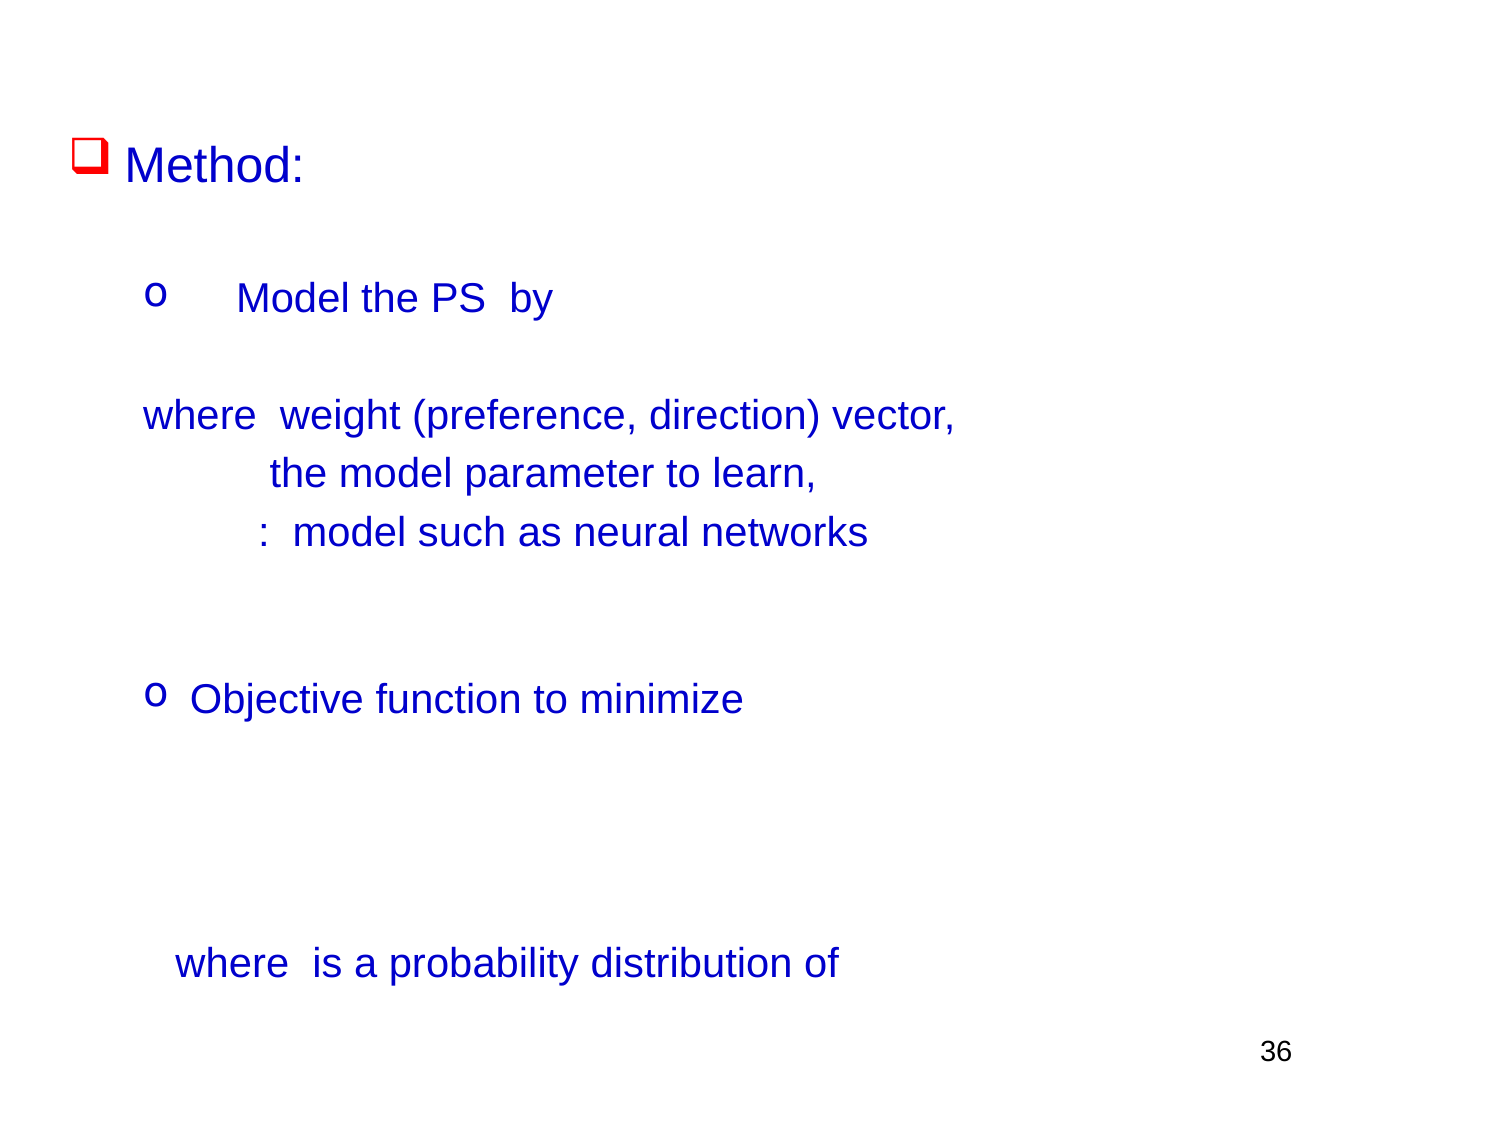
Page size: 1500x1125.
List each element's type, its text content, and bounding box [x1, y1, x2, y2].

slide_number 36 [1074, 1024, 1426, 1103]
